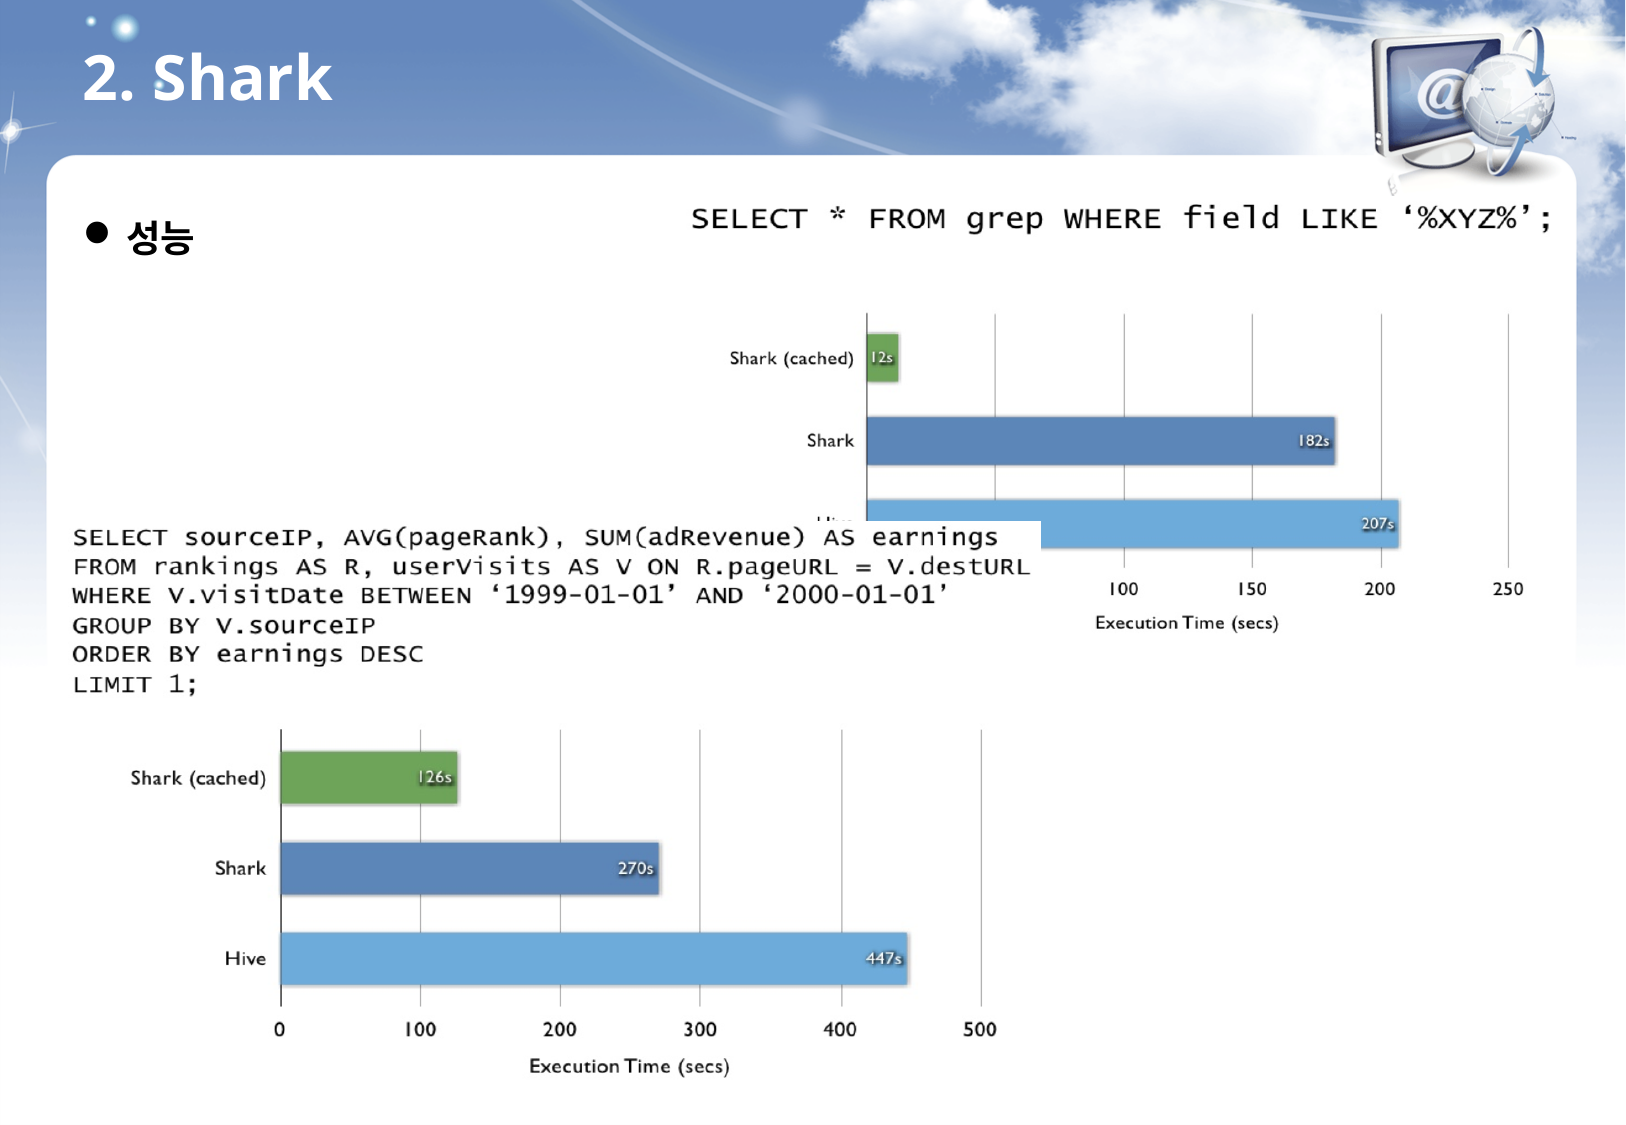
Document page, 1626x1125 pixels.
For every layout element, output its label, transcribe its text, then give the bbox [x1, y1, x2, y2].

title 성능 [68, 198, 230, 402]
picture [0, 0, 1626, 1125]
text_box 2. Shark [68, 31, 1464, 138]
